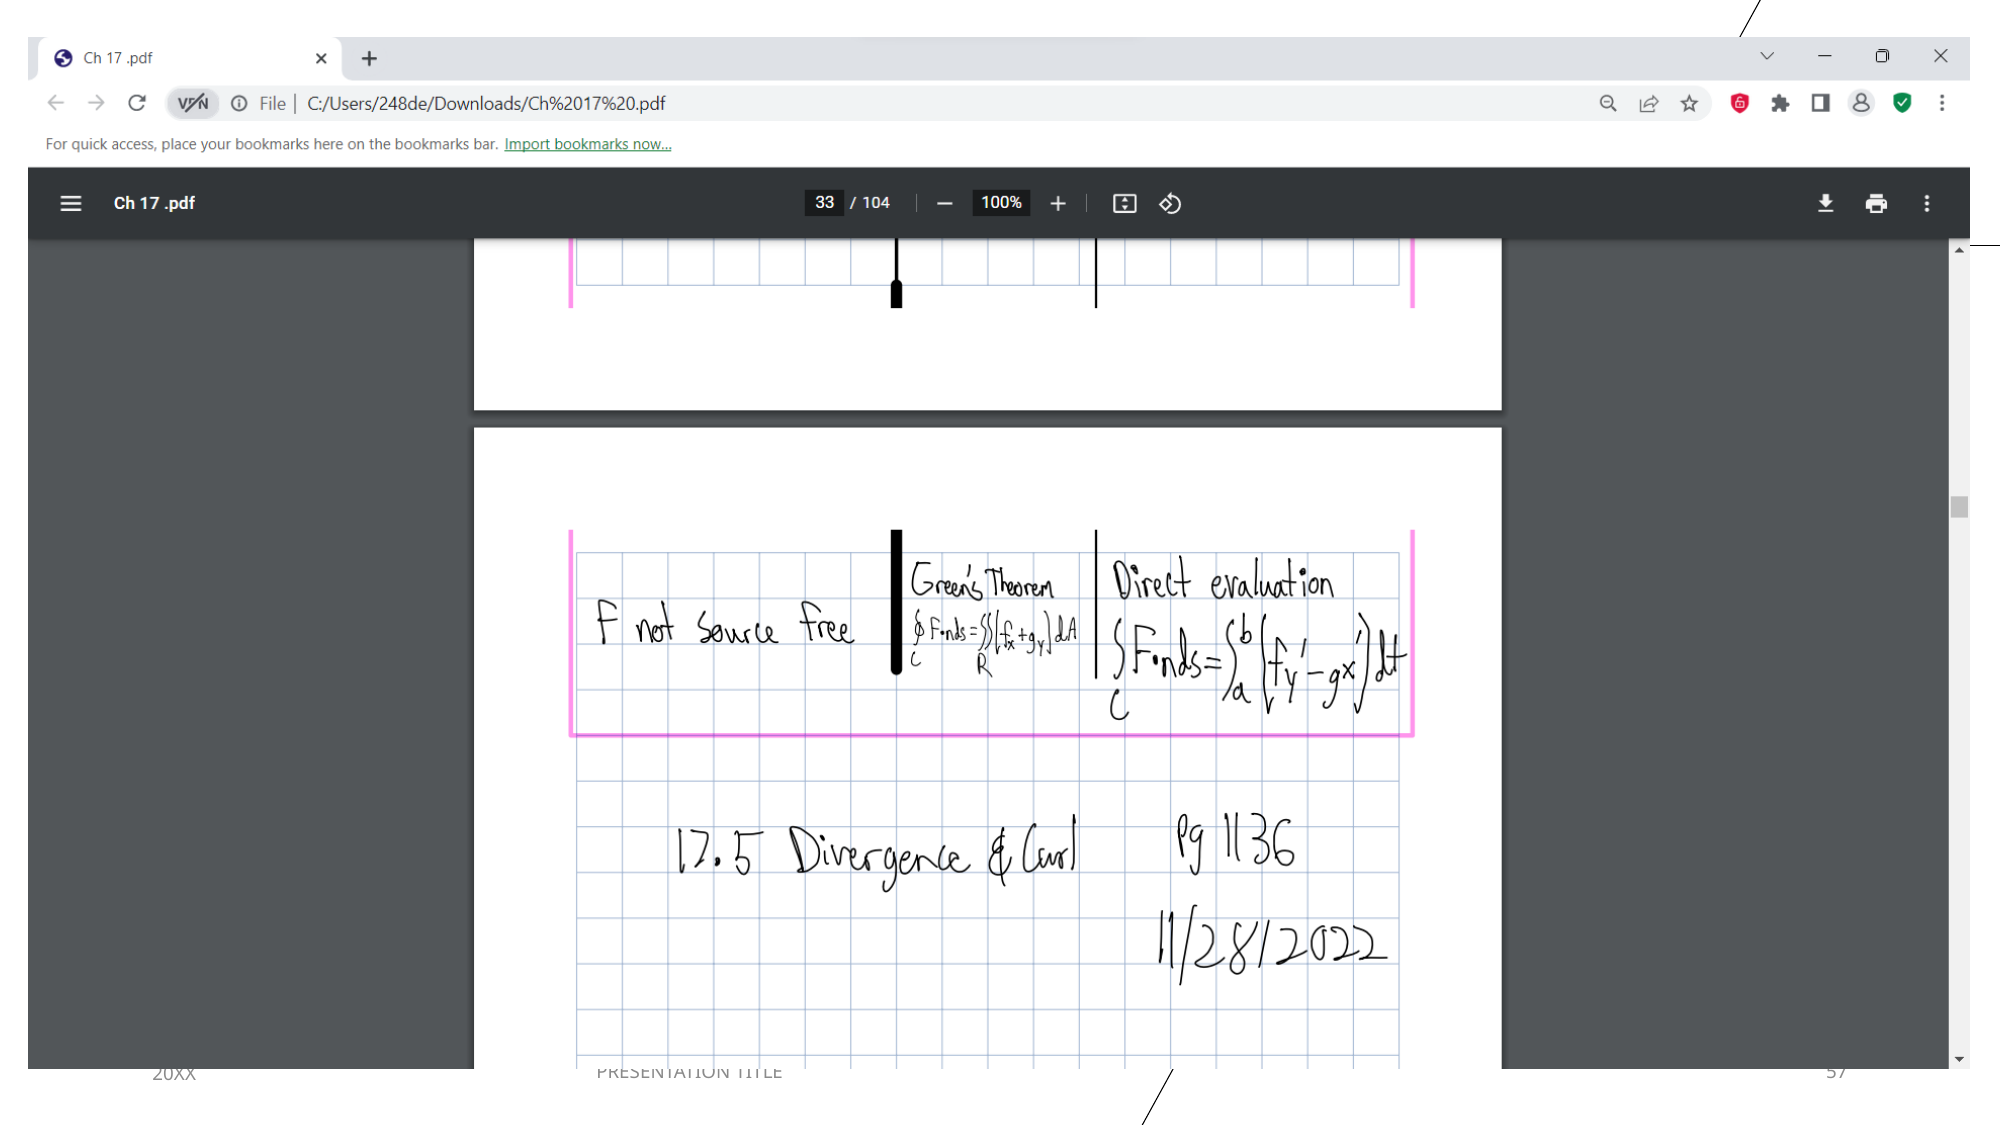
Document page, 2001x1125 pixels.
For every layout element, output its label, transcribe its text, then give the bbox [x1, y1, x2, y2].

picture [28, 37, 1970, 1069]
footer PRESENTATION TITLE [404, 1069, 975, 1103]
slide_number 57 [1412, 1069, 1863, 1103]
slide_number 20XX [137, 1069, 338, 1103]
